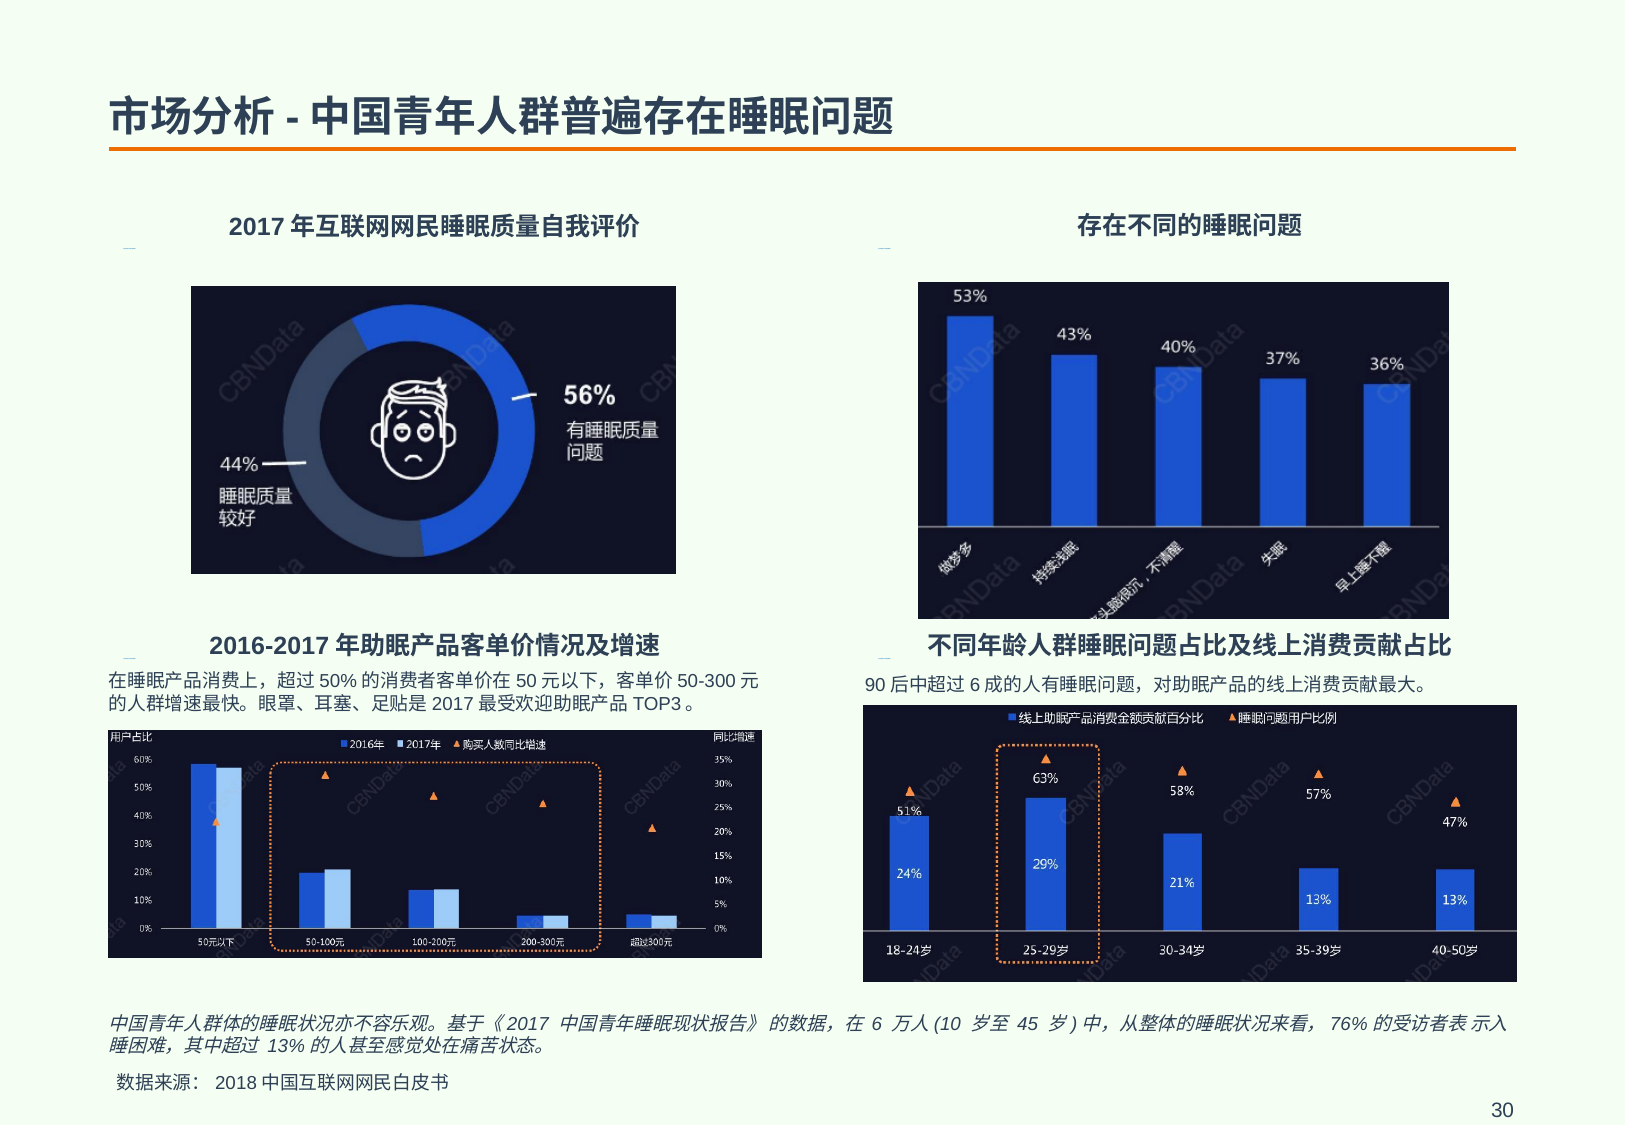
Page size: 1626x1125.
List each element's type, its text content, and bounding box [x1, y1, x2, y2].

picture [191, 286, 677, 574]
list 2016-2017年助眠产品客单价情况及增速 [108, 621, 762, 667]
title 市场分析-中国青年人群普遍存在睡眠问题 [108, 45, 1517, 147]
list 数据来源：2018中国互联网网民白皮书 [103, 1070, 459, 1094]
picture [918, 282, 1449, 619]
list 中国青年人群体的睡眠状况亦不容乐观。基于《2017 中国青年睡眠现状报告》 的数据，在 6 万人(10 岁至 45 岁)中，从整体的睡眠状况来看，76%的受访者表 示入睡困难，其中超过 13%的人甚至感觉处在痛苦状态。 [108, 1003, 1517, 1038]
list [108, 730, 762, 958]
list 在睡眠产品消费上，超过50%的消费者客单价在50元以下，客单价50-300元的人群增速最快。眼罩、耳塞、足贴是2017最受欢迎助眠产品TOP3。 [108, 671, 762, 713]
list 90后中超过6成的人有睡眠问题，对助眠产品的线上消费贡献最大。 [864, 671, 1474, 697]
list 存在不同的睡眠问题 [863, 202, 1517, 256]
list 2017年互联网网民睡眠质量自我评价 [108, 203, 762, 257]
list 不同年龄人群睡眠问题占比及线上消费贡献占比 [863, 621, 1517, 667]
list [863, 705, 1517, 983]
